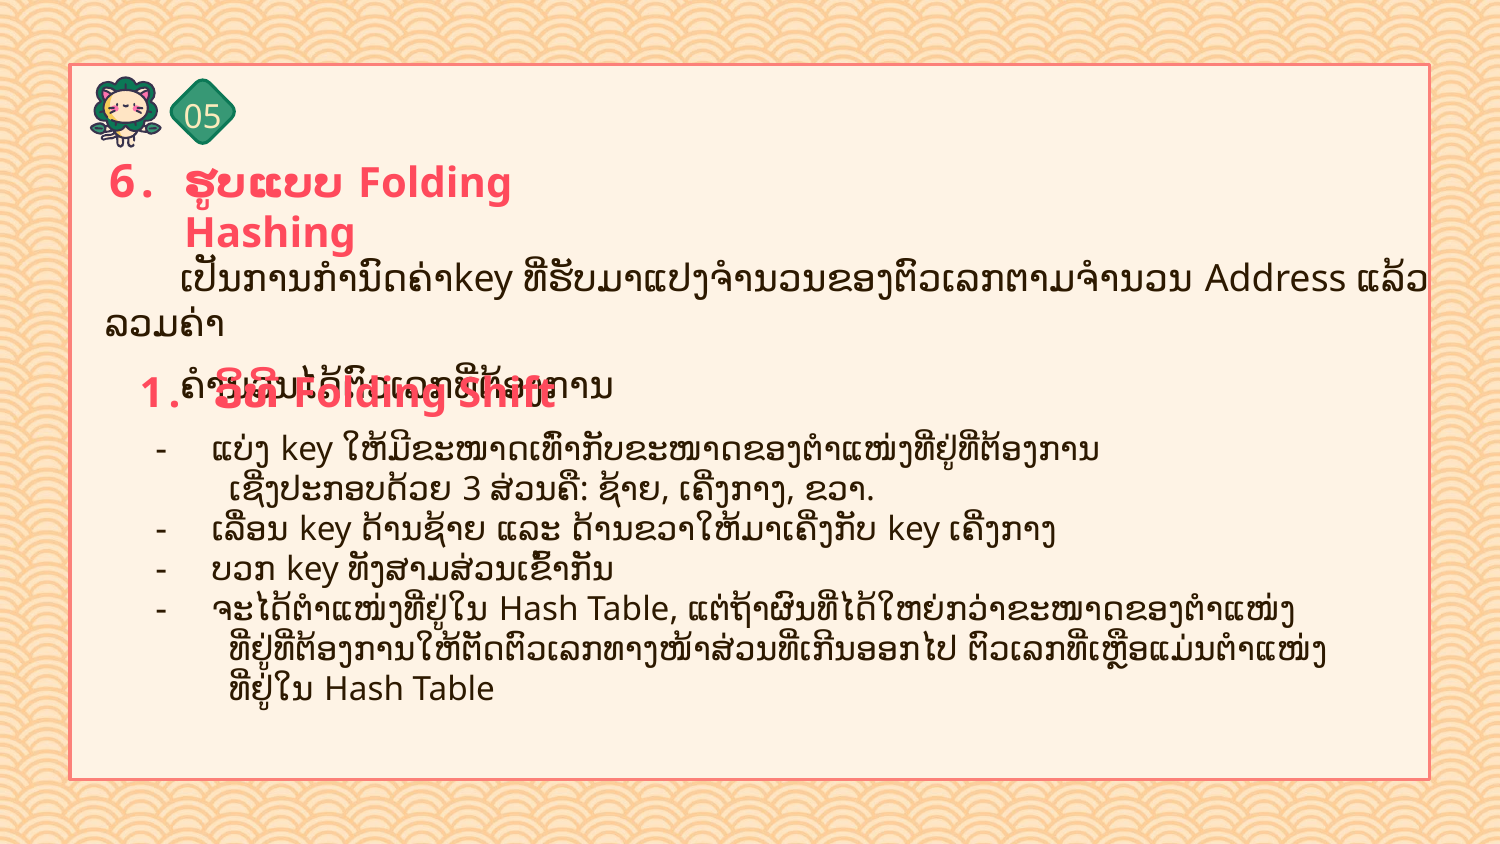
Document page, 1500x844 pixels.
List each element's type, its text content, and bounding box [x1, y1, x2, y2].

picture [0, 0, 1500, 844]
text_box ເປັນການກໍານົດຄ່າkey ທີ່ຮັບມາແປງຈຳນວນຂອງຕົວເລກຕາມຈຳນວນ Address ແລ້ວລວມຄ່າ ຄຳນວນໄດ້ຕົວເລກທີ່ຕ້ອງການ [89, 239, 1448, 391]
text_box ວິທີ Folding Shift [124, 353, 720, 428]
text_box ແບ່ງ key ໃຫ້ມີຂະໜາດເທົ່າກັບຂະໜາດຂອງຕຳແໜ່ງທີ່ຢູ່ທີ່ຕ້ອງການ ເຊີ່ງປະກອບດ້ວຍ 3 ສ່ວນຄື: ຊ້າຍ, ເຄີ່ງກາງ, ຂວາ. ເລື່ອນ key ດ້ານຊ້າຍ ແລະ ດ້ານຂວາໃຫ້ມາເຄີ່ງກັບ key ເຄີ່ງກາງ ບວກ key ທັງສາມສ່ວນເຂົ້າກັນ ຈະໄດ້ຕໍາແໜ່ງທີ່ຢູ່ໃນ Hash Table, ແຕ່ຖ້າຜົນທີ່ໄດ້ໃຫຍ່ກວ່າຂະໜາດຂອງຕຳແໜ່ງ ທີ່ຢູ່ທີ່ຕ້ອງການໃຫ້ຕັດຕົວເລກທາງໜ້າສ່ວນທີ່ເກີນອອກໄປ ຕົວເລກທີ່ເຫຼືອແມ່ນຕຳແໜ່ງ ທີ່ຢູ່ໃນ Hash Table [140, 412, 1481, 844]
title ຮູບແບບ Folding Hashing [94, 168, 689, 239]
text_box 05 [167, 83, 239, 146]
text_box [89, 76, 162, 148]
